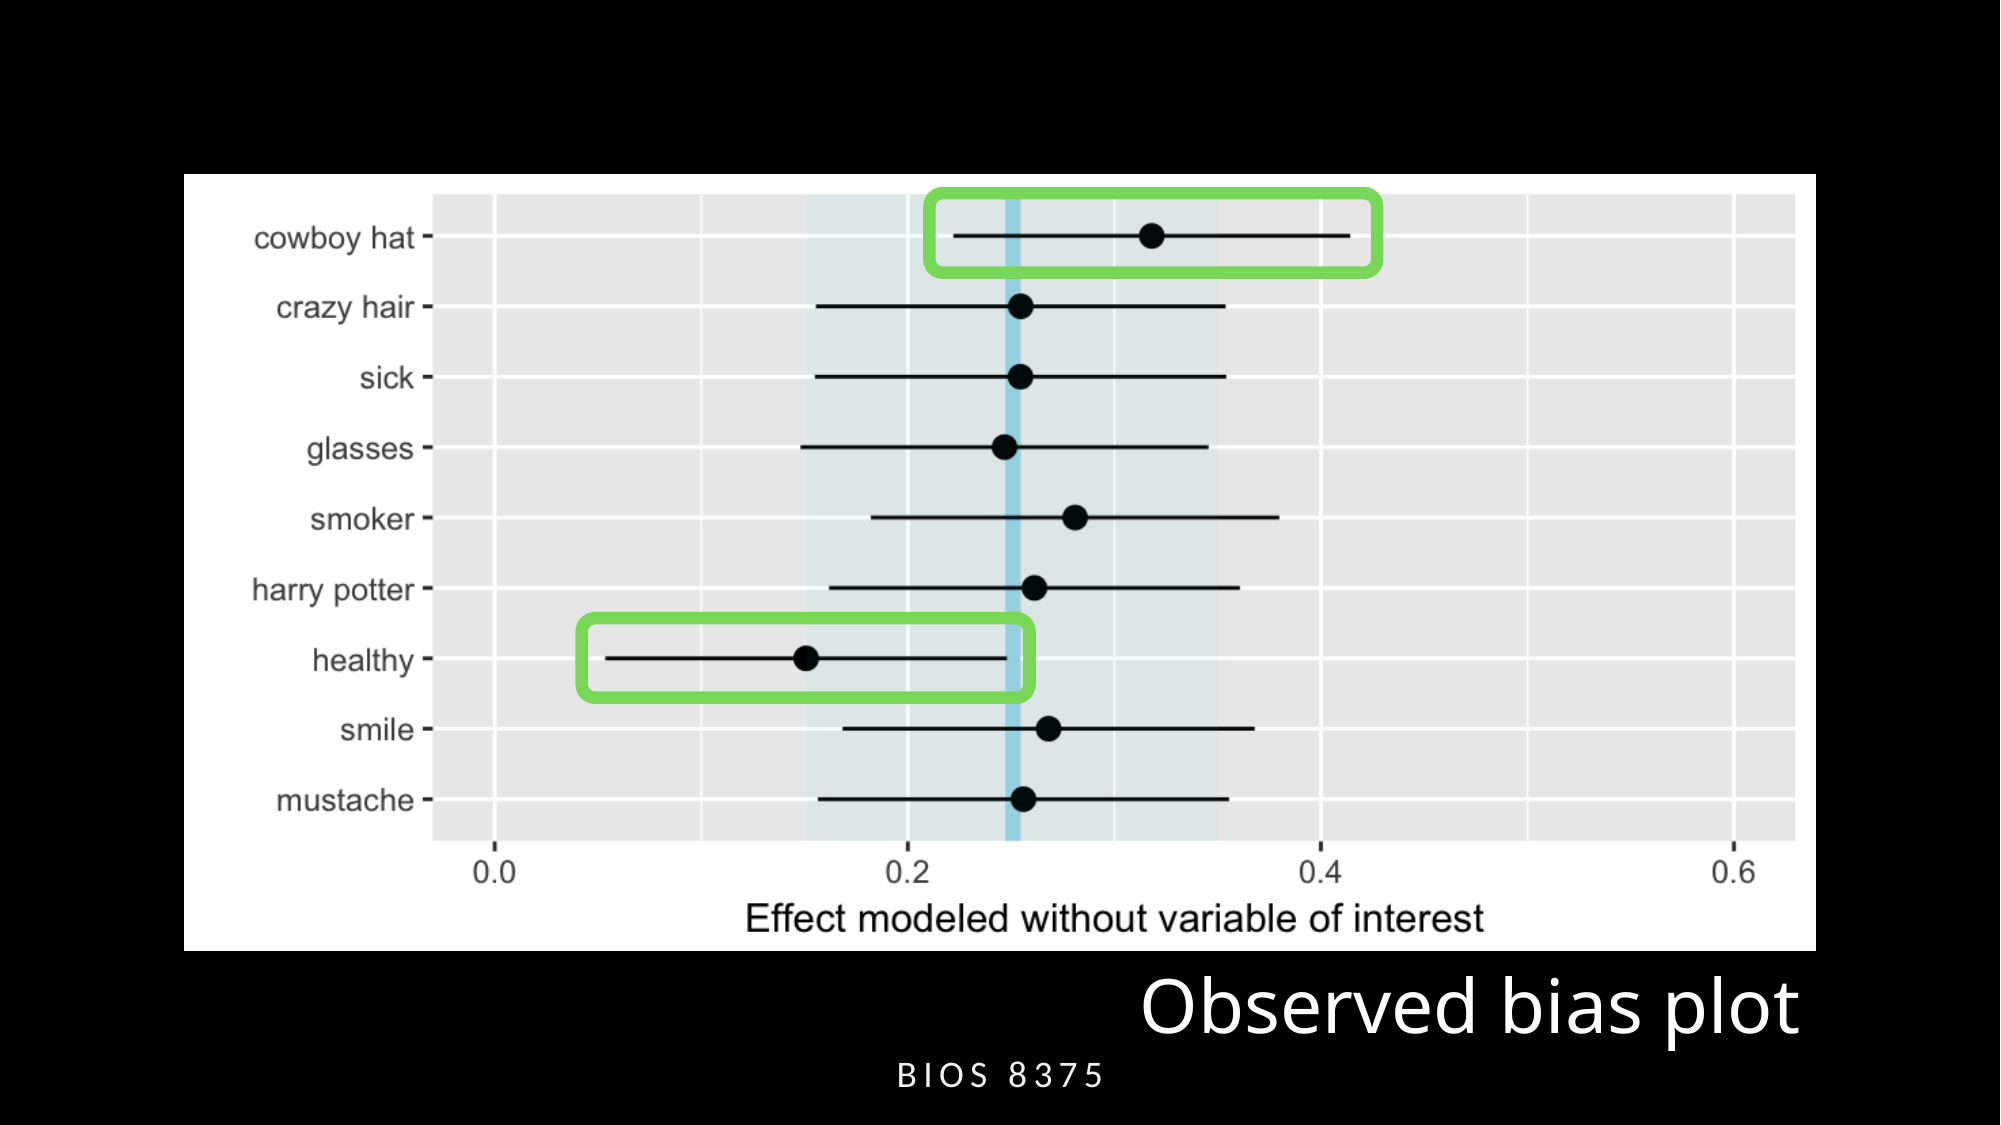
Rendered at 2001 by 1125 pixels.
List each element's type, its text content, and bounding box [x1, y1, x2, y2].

text_box Observed bias plot [1124, 951, 1936, 1056]
picture [183, 174, 1816, 951]
